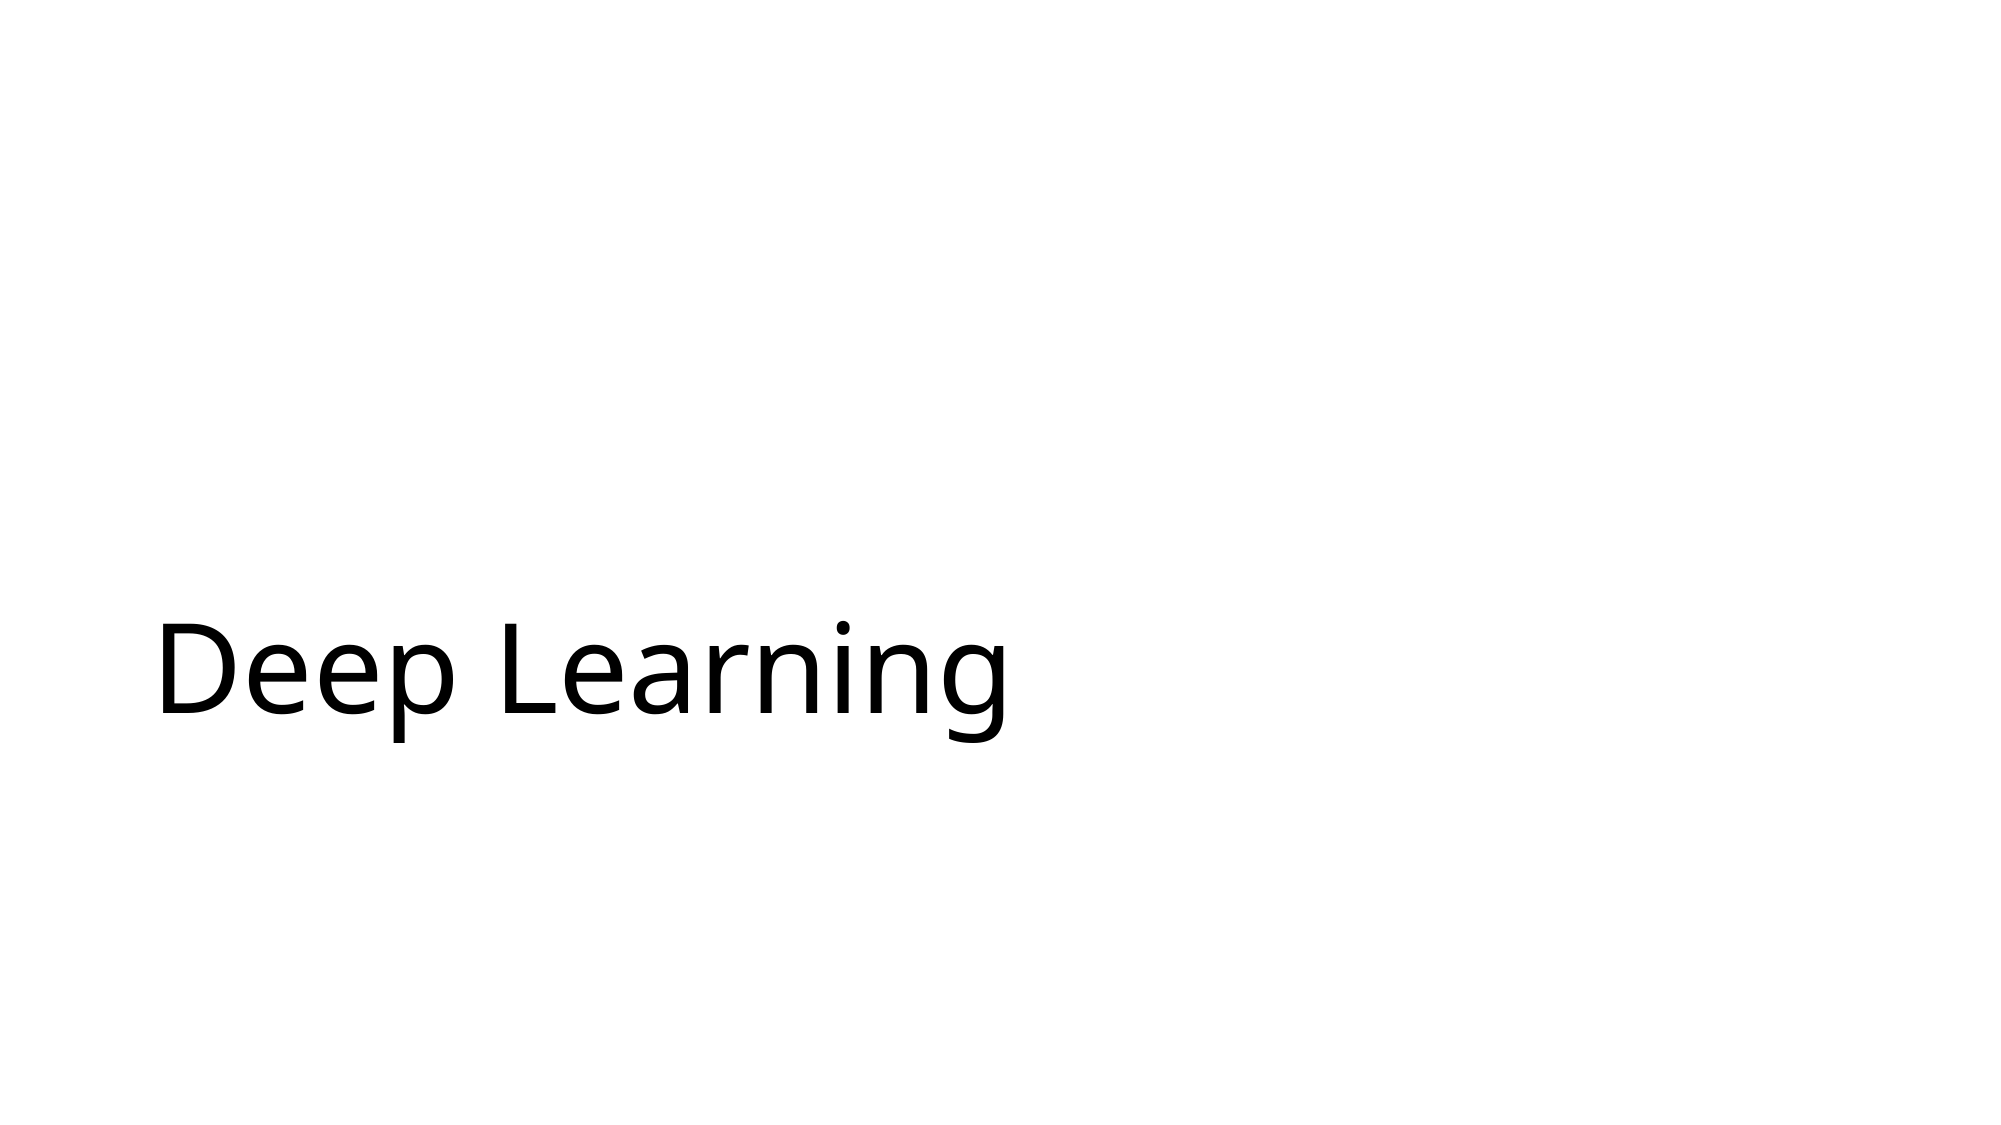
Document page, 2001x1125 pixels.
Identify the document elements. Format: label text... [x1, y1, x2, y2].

title Deep Learning [136, 280, 1862, 749]
